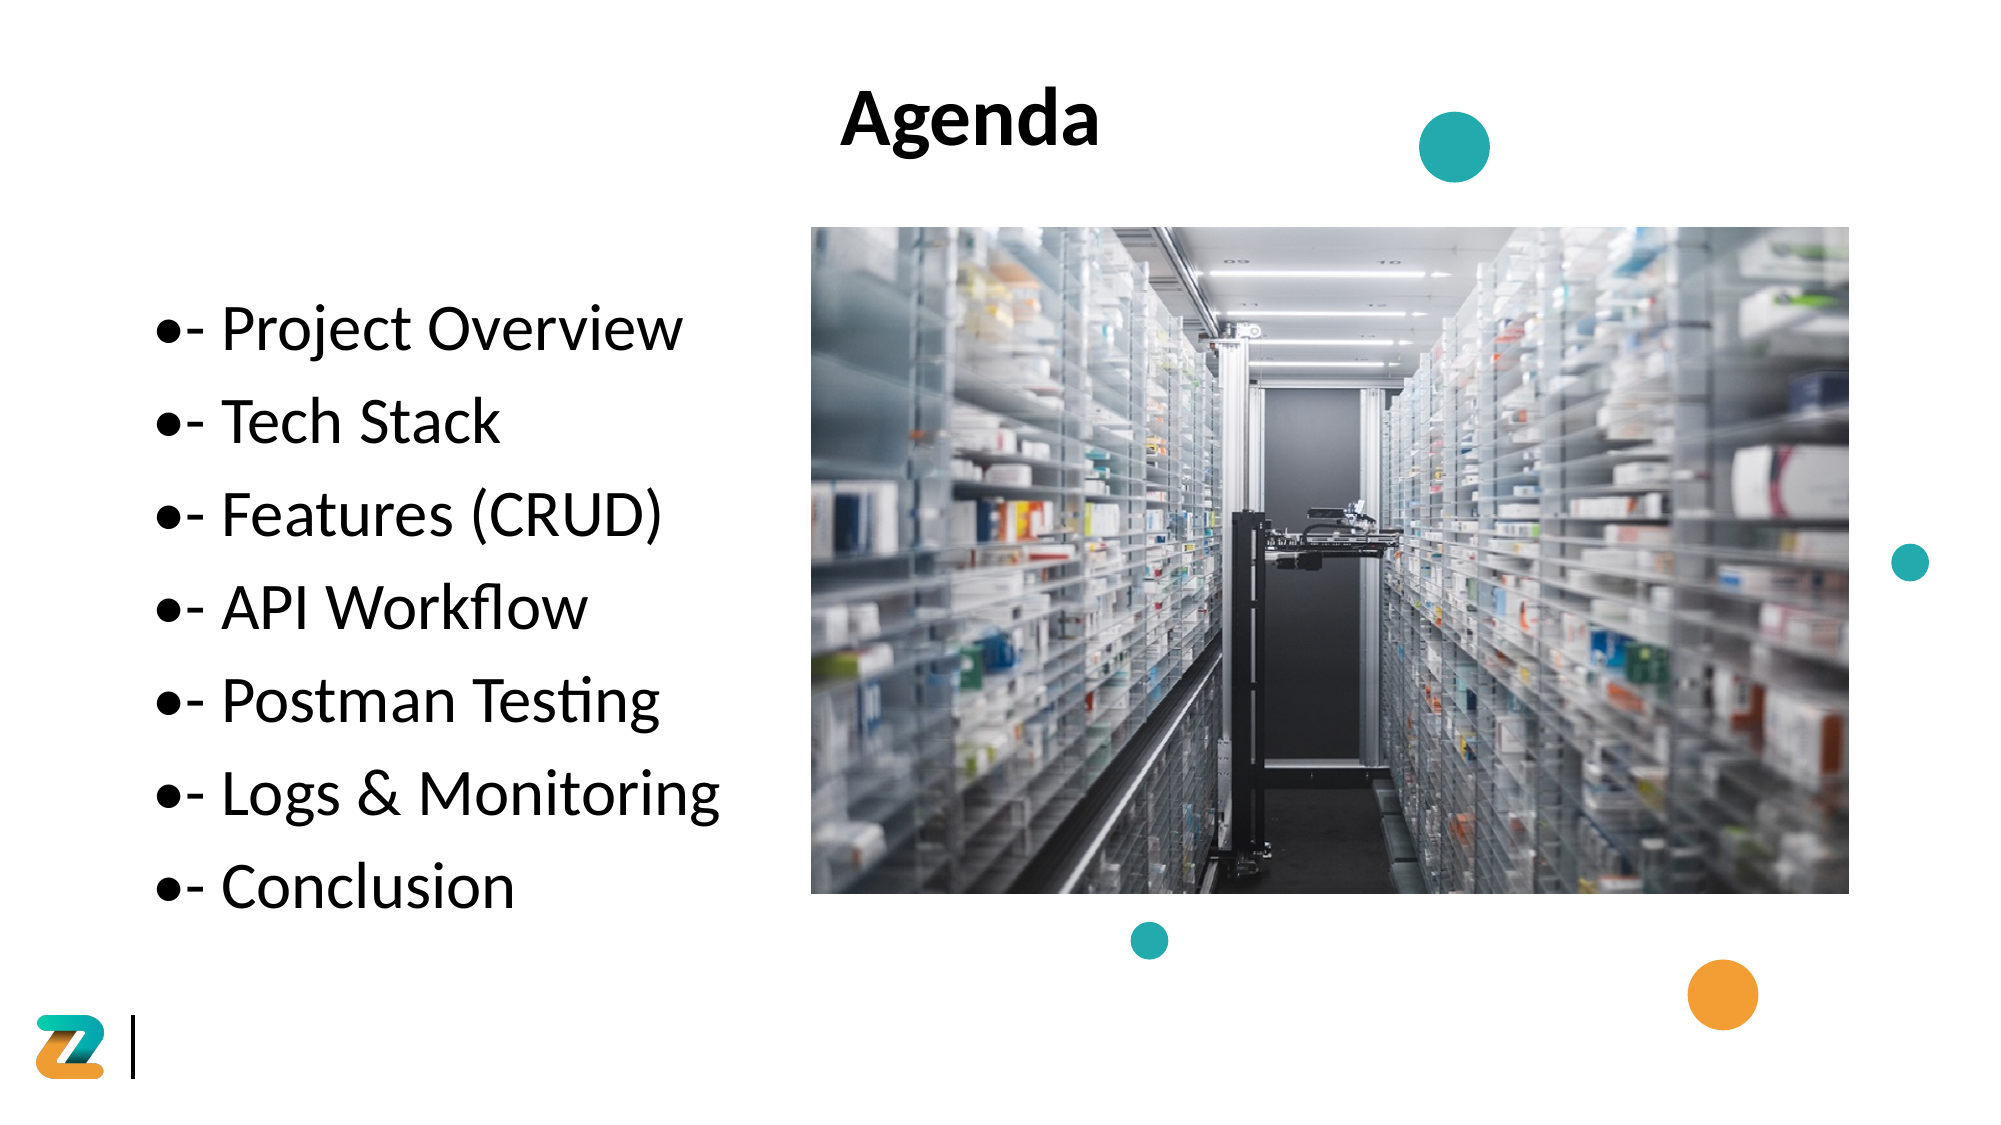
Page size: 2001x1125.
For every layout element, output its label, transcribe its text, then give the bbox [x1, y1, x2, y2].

text_box [1890, 542, 1931, 583]
list •- Project Overview •- Tech Stack •- Features (CRUD) •- API Workflow •- Postman Testing •- Logs & Monitoring •- Conclusion [137, 285, 1863, 988]
text_box [1129, 920, 1170, 961]
text_box [1418, 110, 1491, 184]
picture [811, 227, 1849, 894]
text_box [36, 1015, 972, 1079]
text_box [1686, 958, 1760, 1032]
title Agenda [108, 9, 1834, 228]
